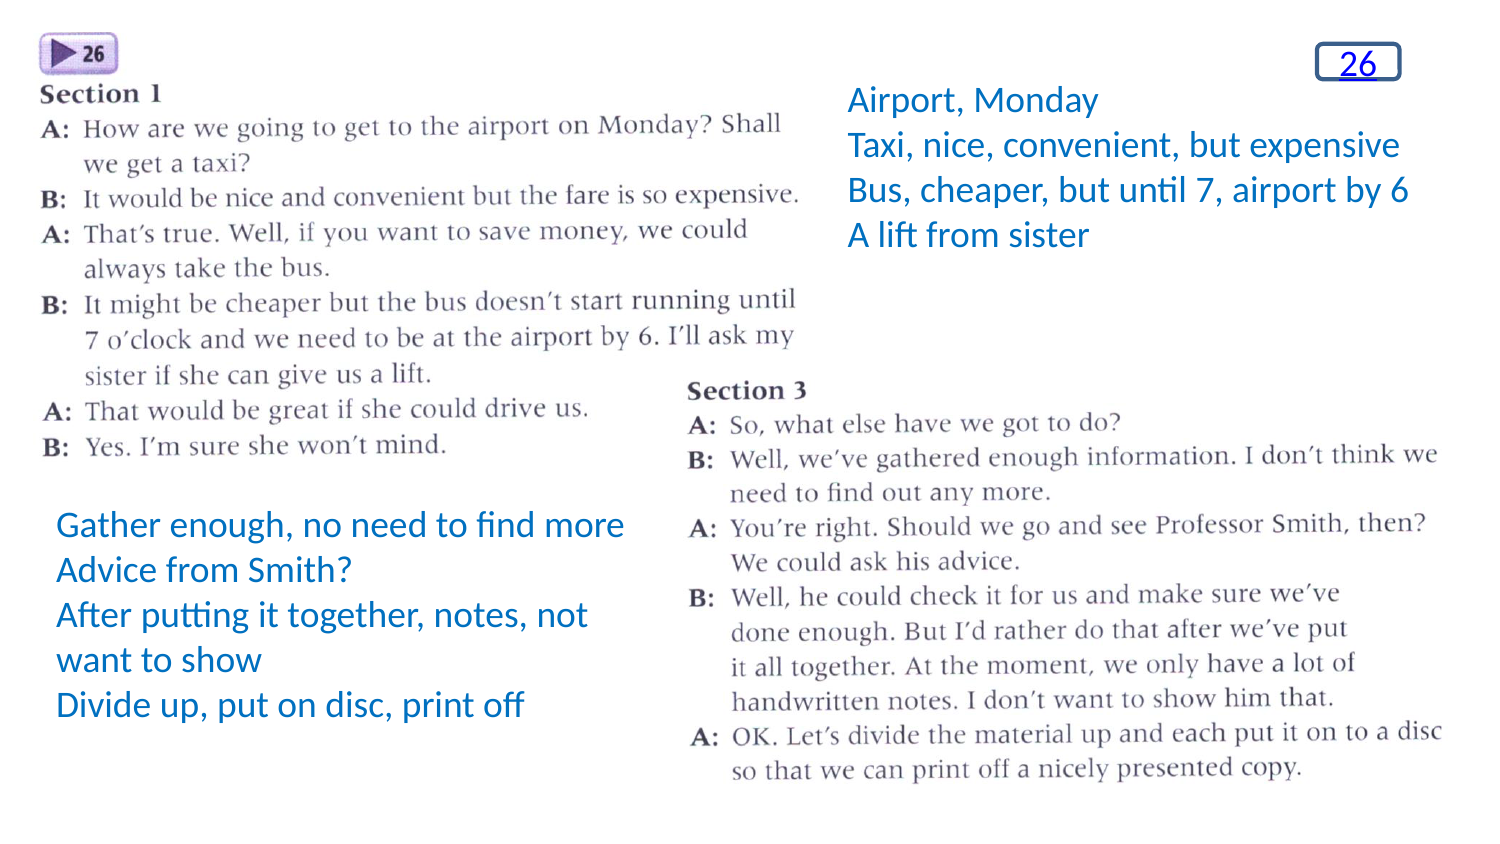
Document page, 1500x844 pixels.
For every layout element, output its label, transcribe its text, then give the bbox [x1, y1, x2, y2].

text_box 26 [1314, 41, 1402, 67]
text_box Airport, Monday Taxi, nice, convenient, but expensive Bus, cheaper, but until 7, airport by 6 A lift from sister [844, 67, 1471, 263]
picture [678, 374, 1452, 798]
text_box Gather enough, no need to find more Advice from Smith? After putting it together, notes, not want to show Divide up, put on disc, print off [41, 492, 673, 733]
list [29, 31, 841, 470]
